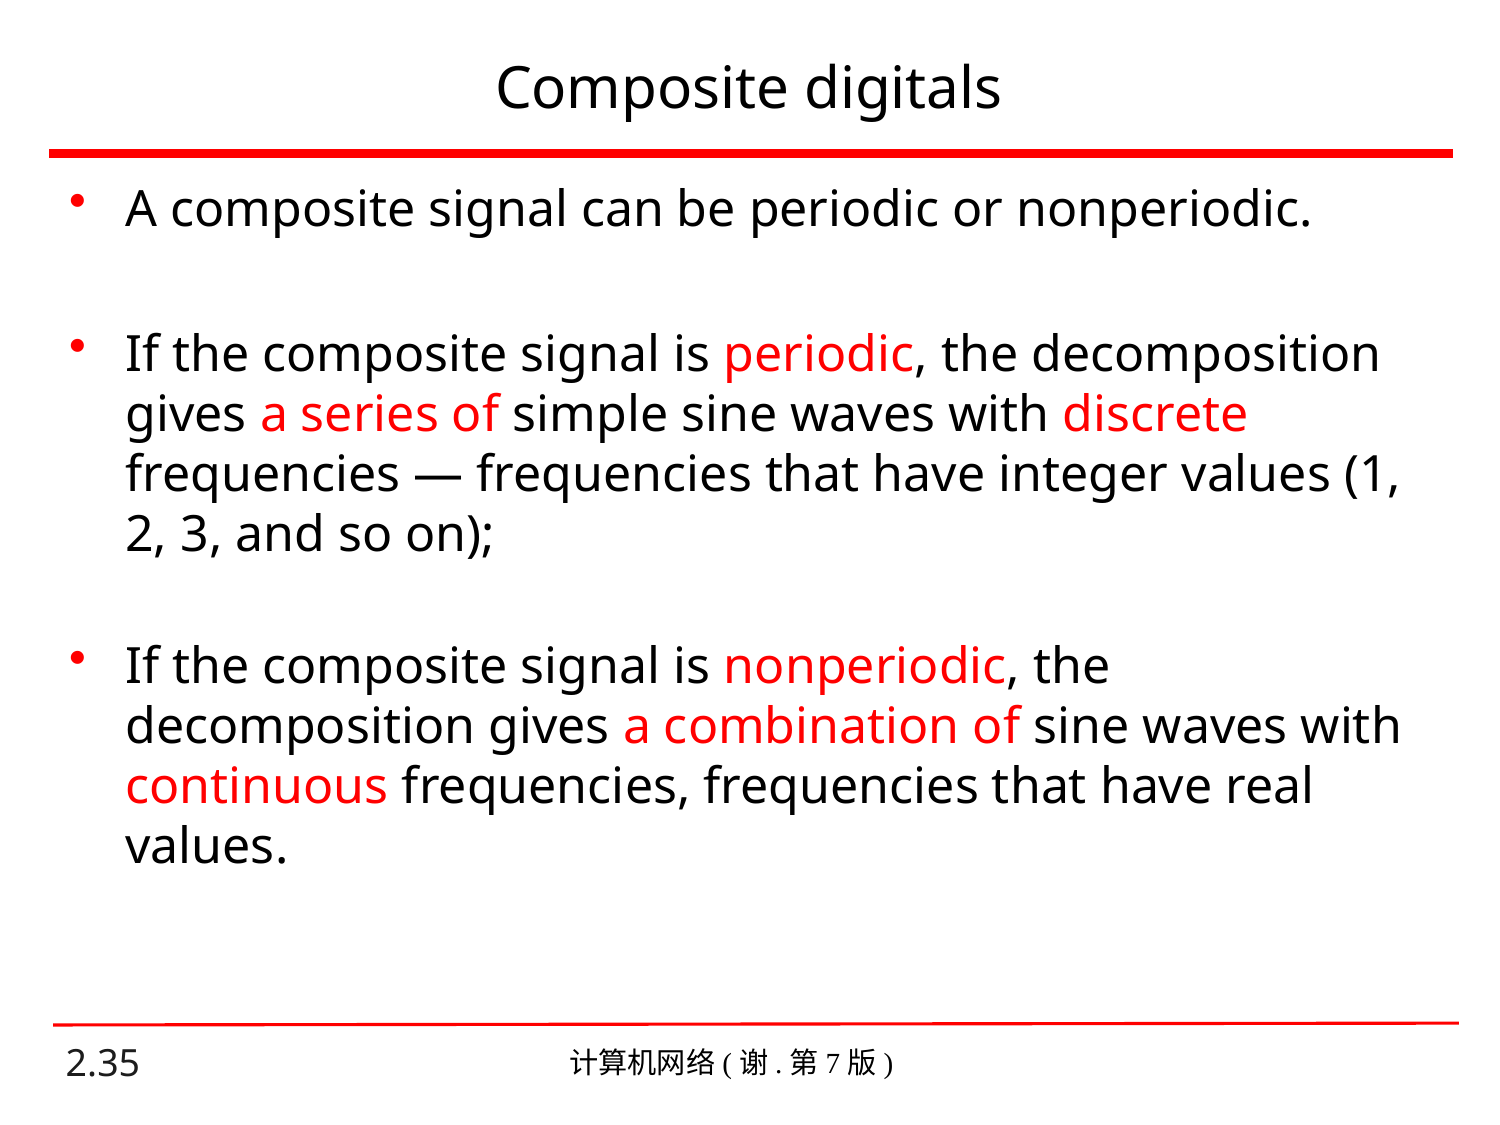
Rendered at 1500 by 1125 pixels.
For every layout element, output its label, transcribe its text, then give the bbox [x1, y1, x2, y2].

title Composite digitals [58, 33, 1440, 137]
list A composite signal can be periodic or nonperiodic. If the composite signal is periodic, the decomposition gives a series of simple sine waves with discrete frequencies — frequencies that have integer values (1, 2, 3, and so on); If the composite signal is nonperiodic, the decomposition gives a combination of sine waves with continuous frequencies, frequencies that have real values. [53, 168, 1447, 1014]
